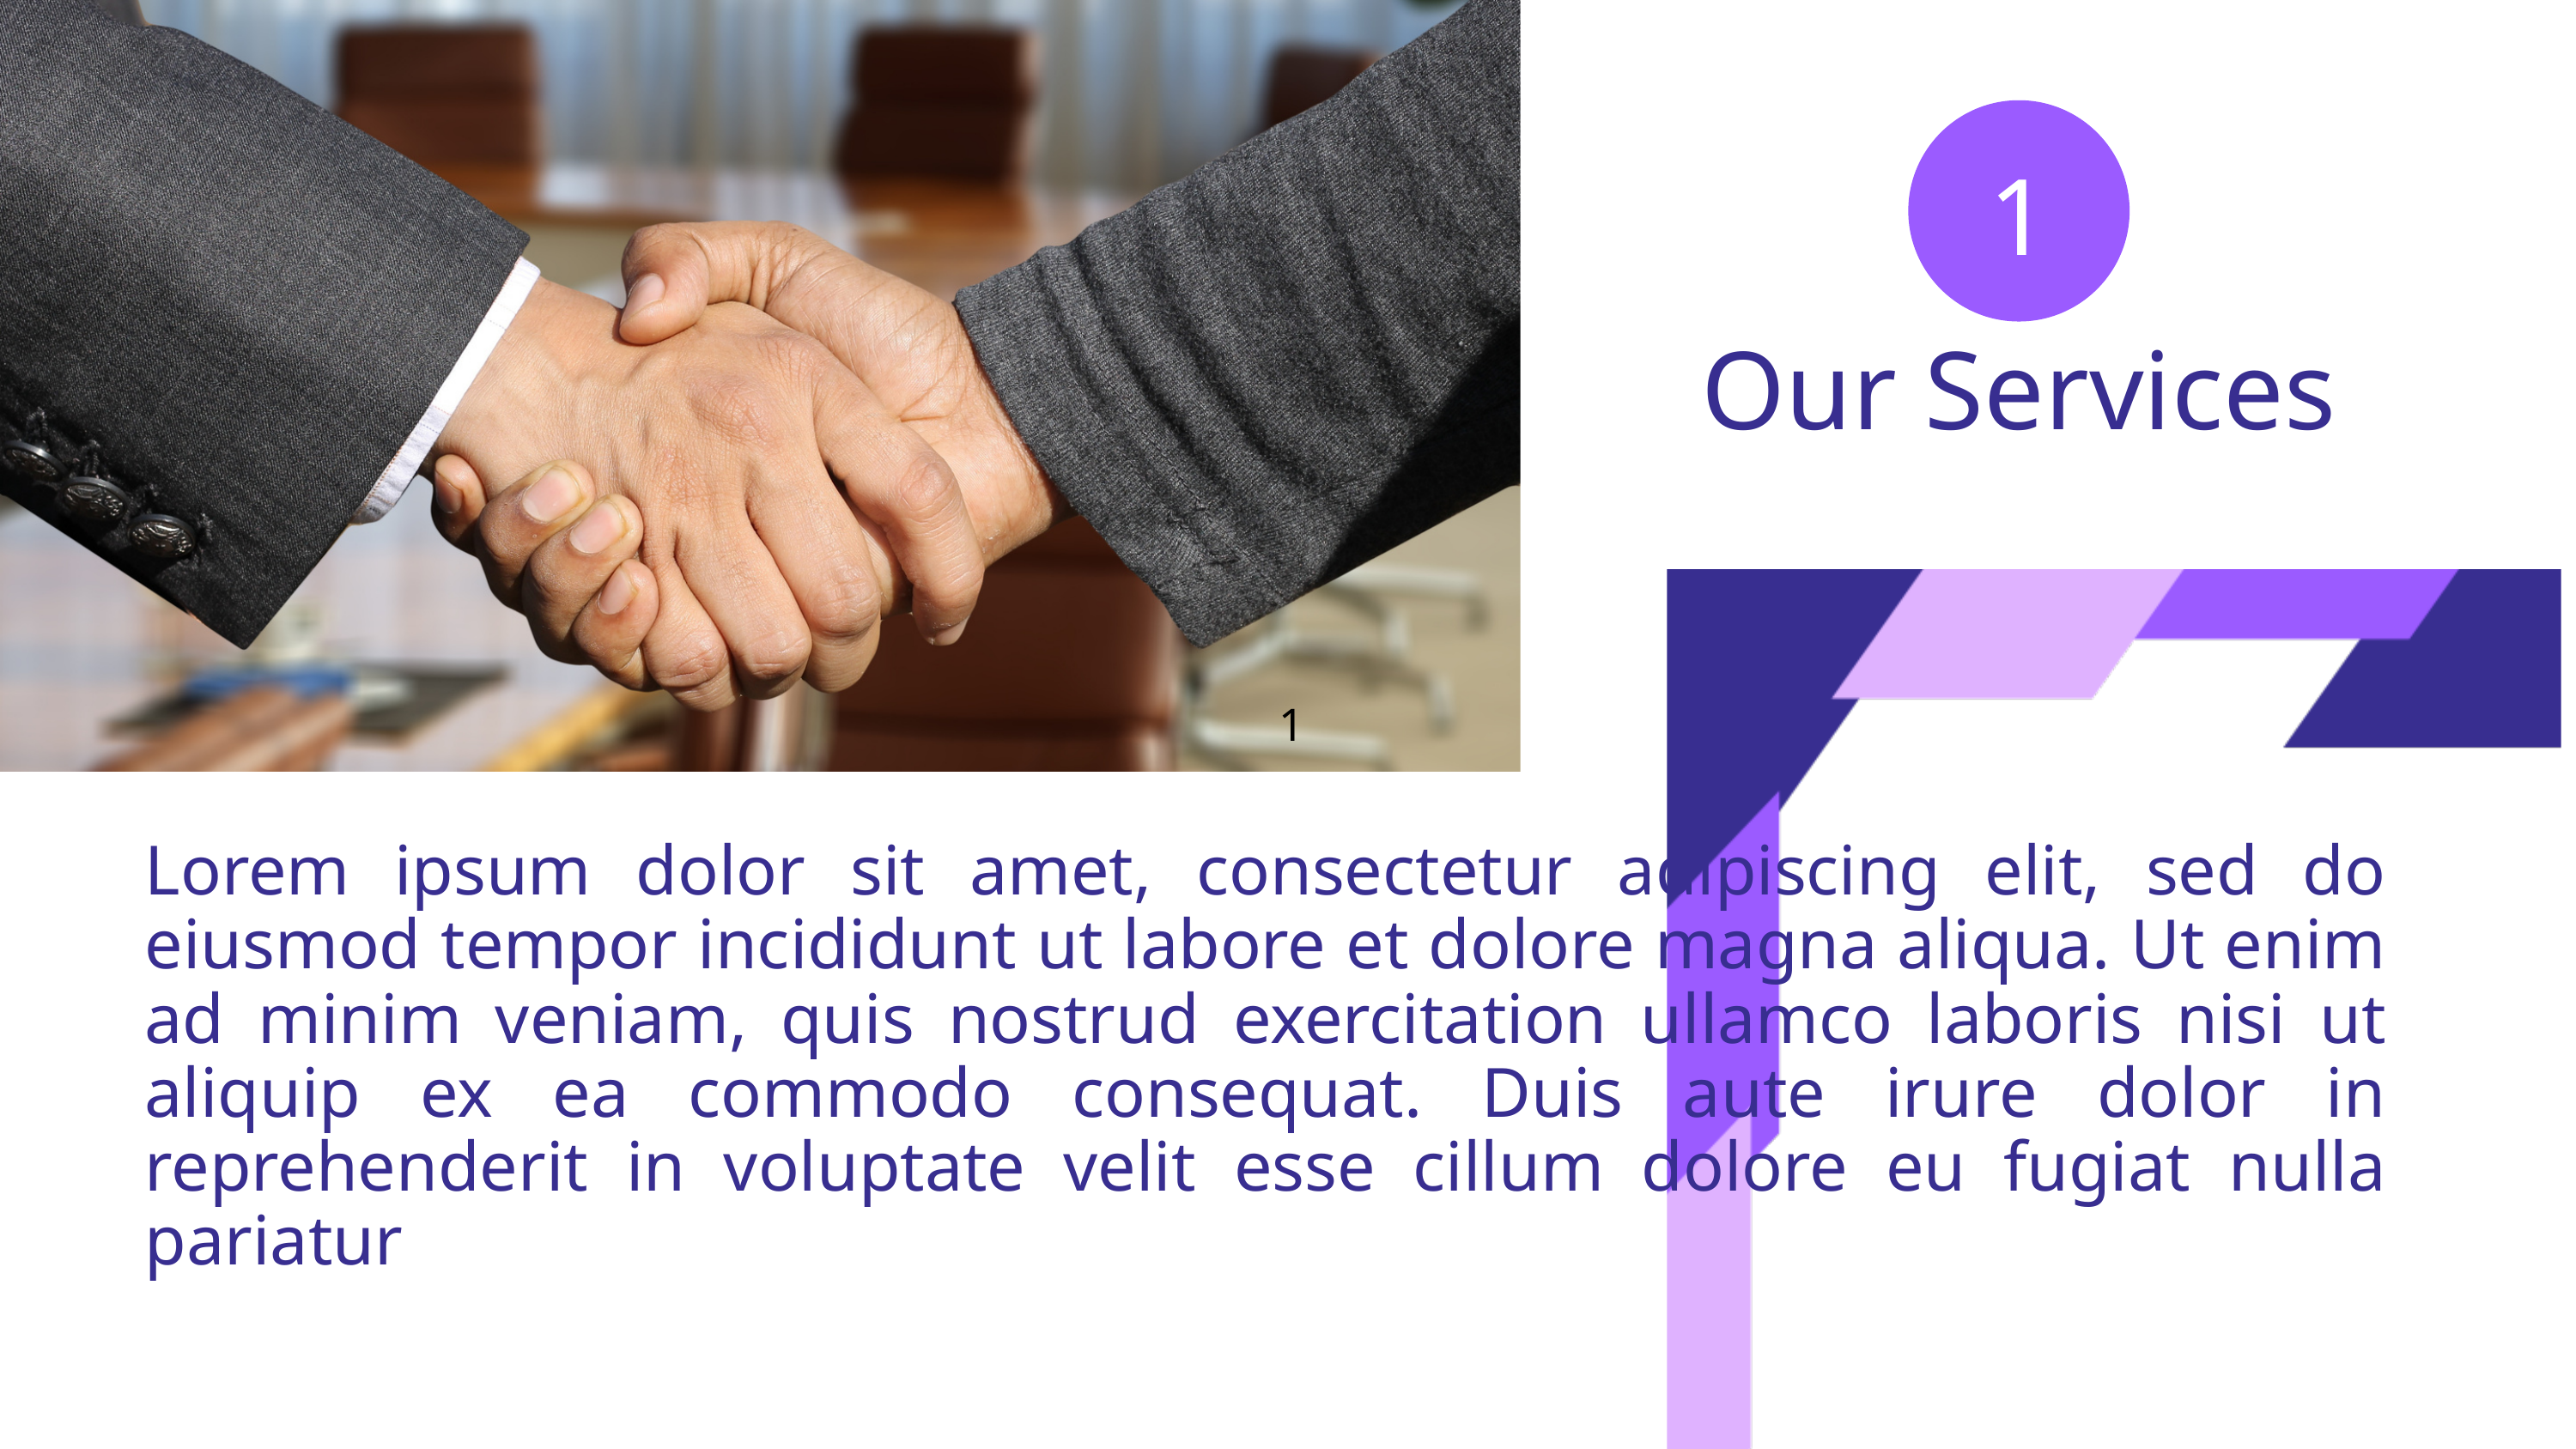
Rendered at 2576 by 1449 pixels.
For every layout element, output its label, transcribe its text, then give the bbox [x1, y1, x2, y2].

text_box [0, 0, 1521, 772]
text_box Lorem ipsum dolor sit amet, consectetur adipiscing elit, sed do eiusmod tempor incididunt ut labore et dolore magna aliqua. Ut enim ad minim veniam, quis nostrud exercitation ullamco laboris nisi ut aliquip ex ea commodo consequat. Duis aute irure dolor in reprehenderit in voluptate velit esse cillum dolore eu fugiat nulla pariatur [144, 834, 2385, 1279]
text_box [1908, 100, 2130, 322]
text_box 1 [1279, 701, 1297, 751]
text_box [1667, 569, 2561, 1449]
text_box Our Services [1534, 333, 2504, 452]
